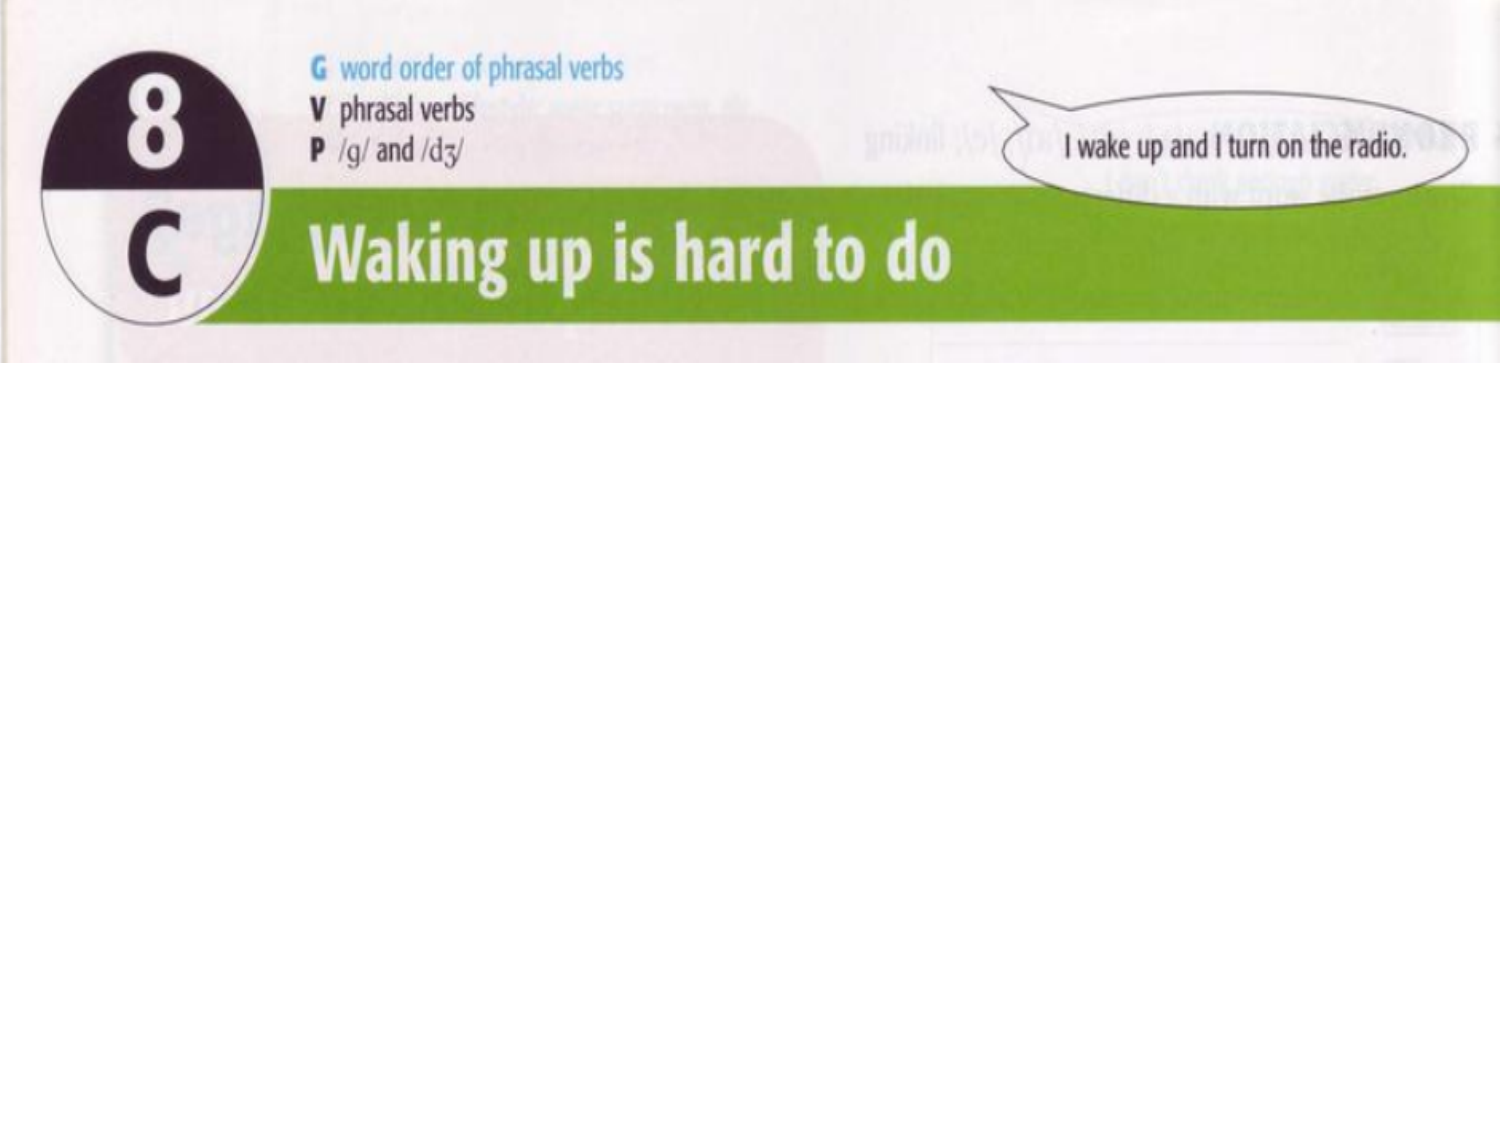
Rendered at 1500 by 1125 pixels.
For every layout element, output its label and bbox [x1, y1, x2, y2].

picture [0, 0, 1500, 363]
